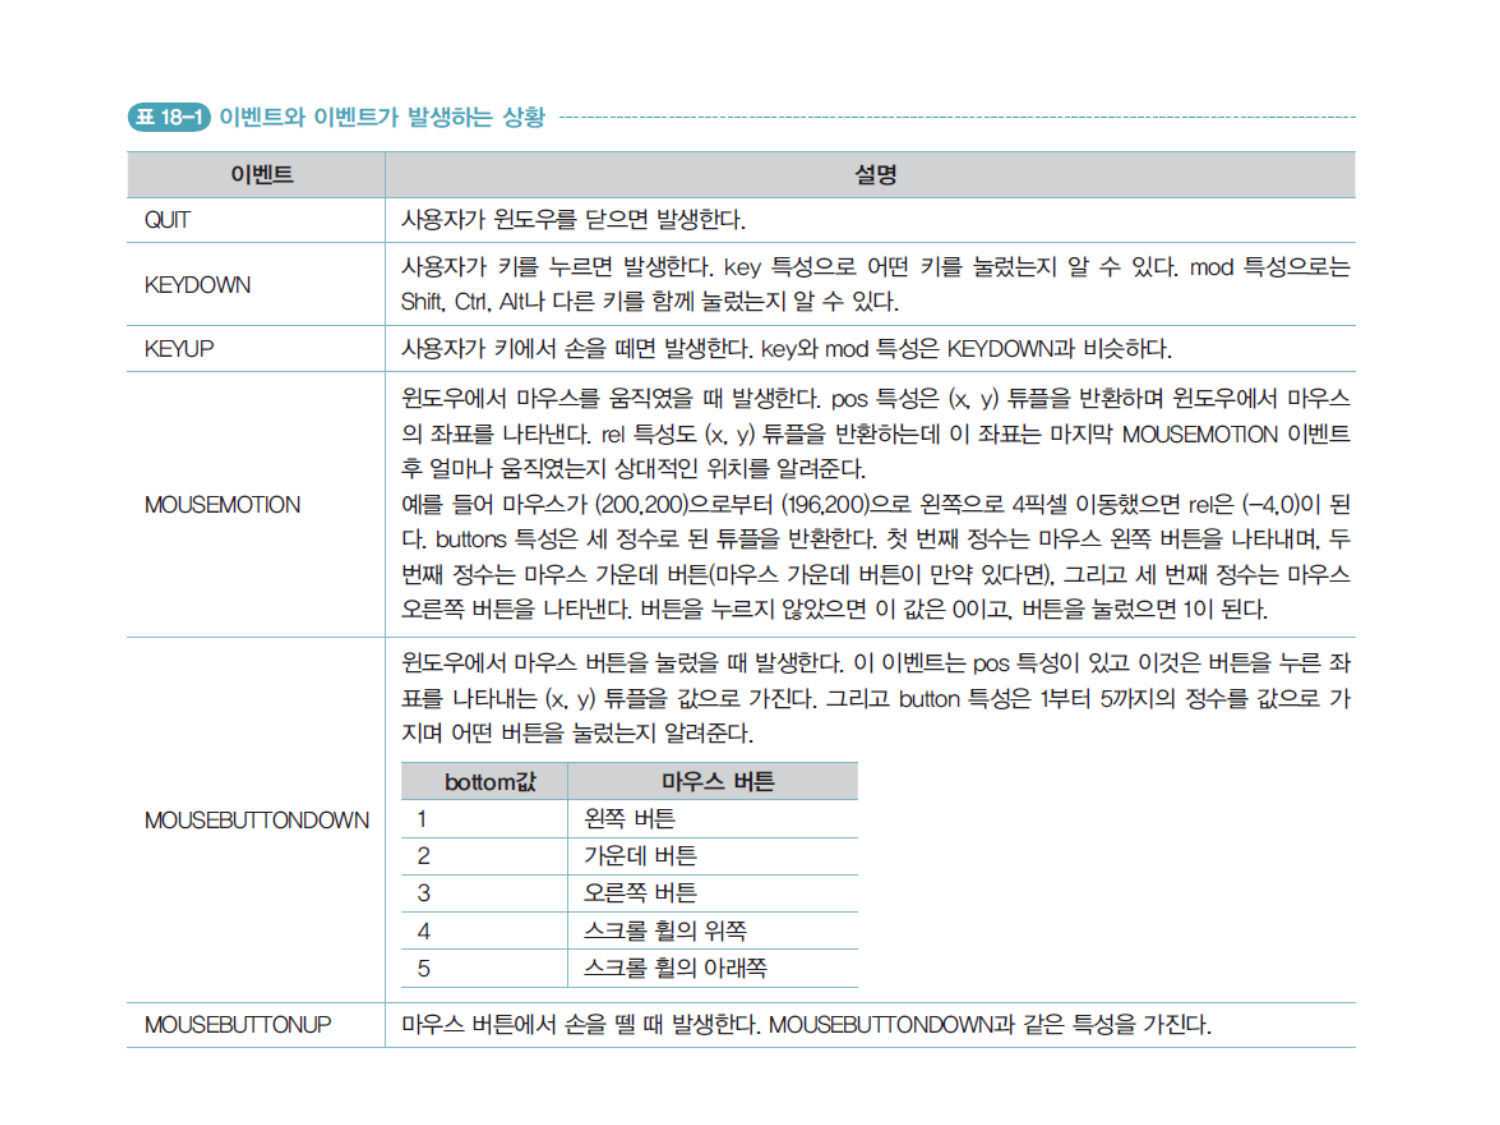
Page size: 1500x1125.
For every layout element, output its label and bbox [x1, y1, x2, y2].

picture [117, 95, 1365, 1052]
